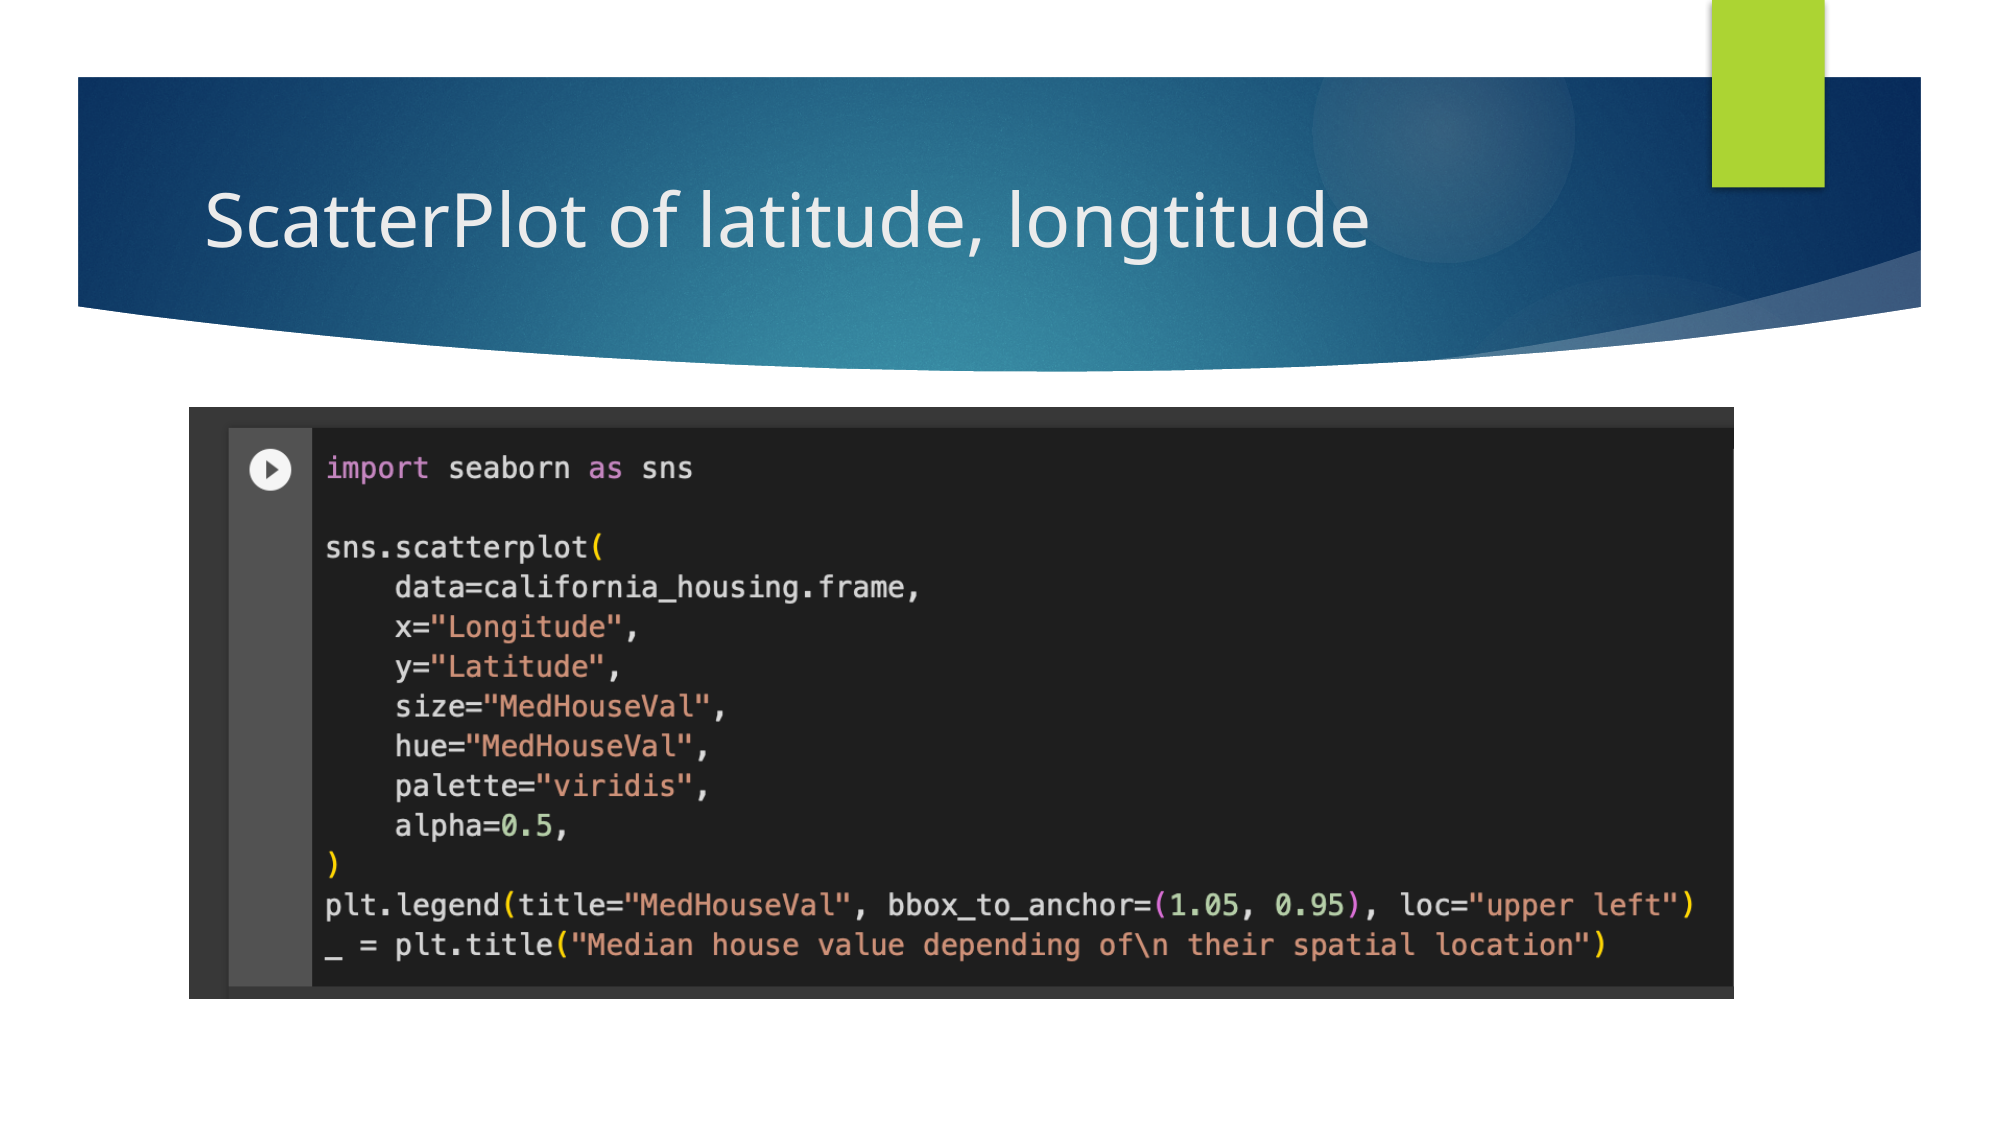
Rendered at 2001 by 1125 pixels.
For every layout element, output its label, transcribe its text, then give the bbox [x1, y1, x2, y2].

picture [189, 407, 1735, 999]
title ScatterPlot of latitude, longtitude [189, 159, 1627, 276]
